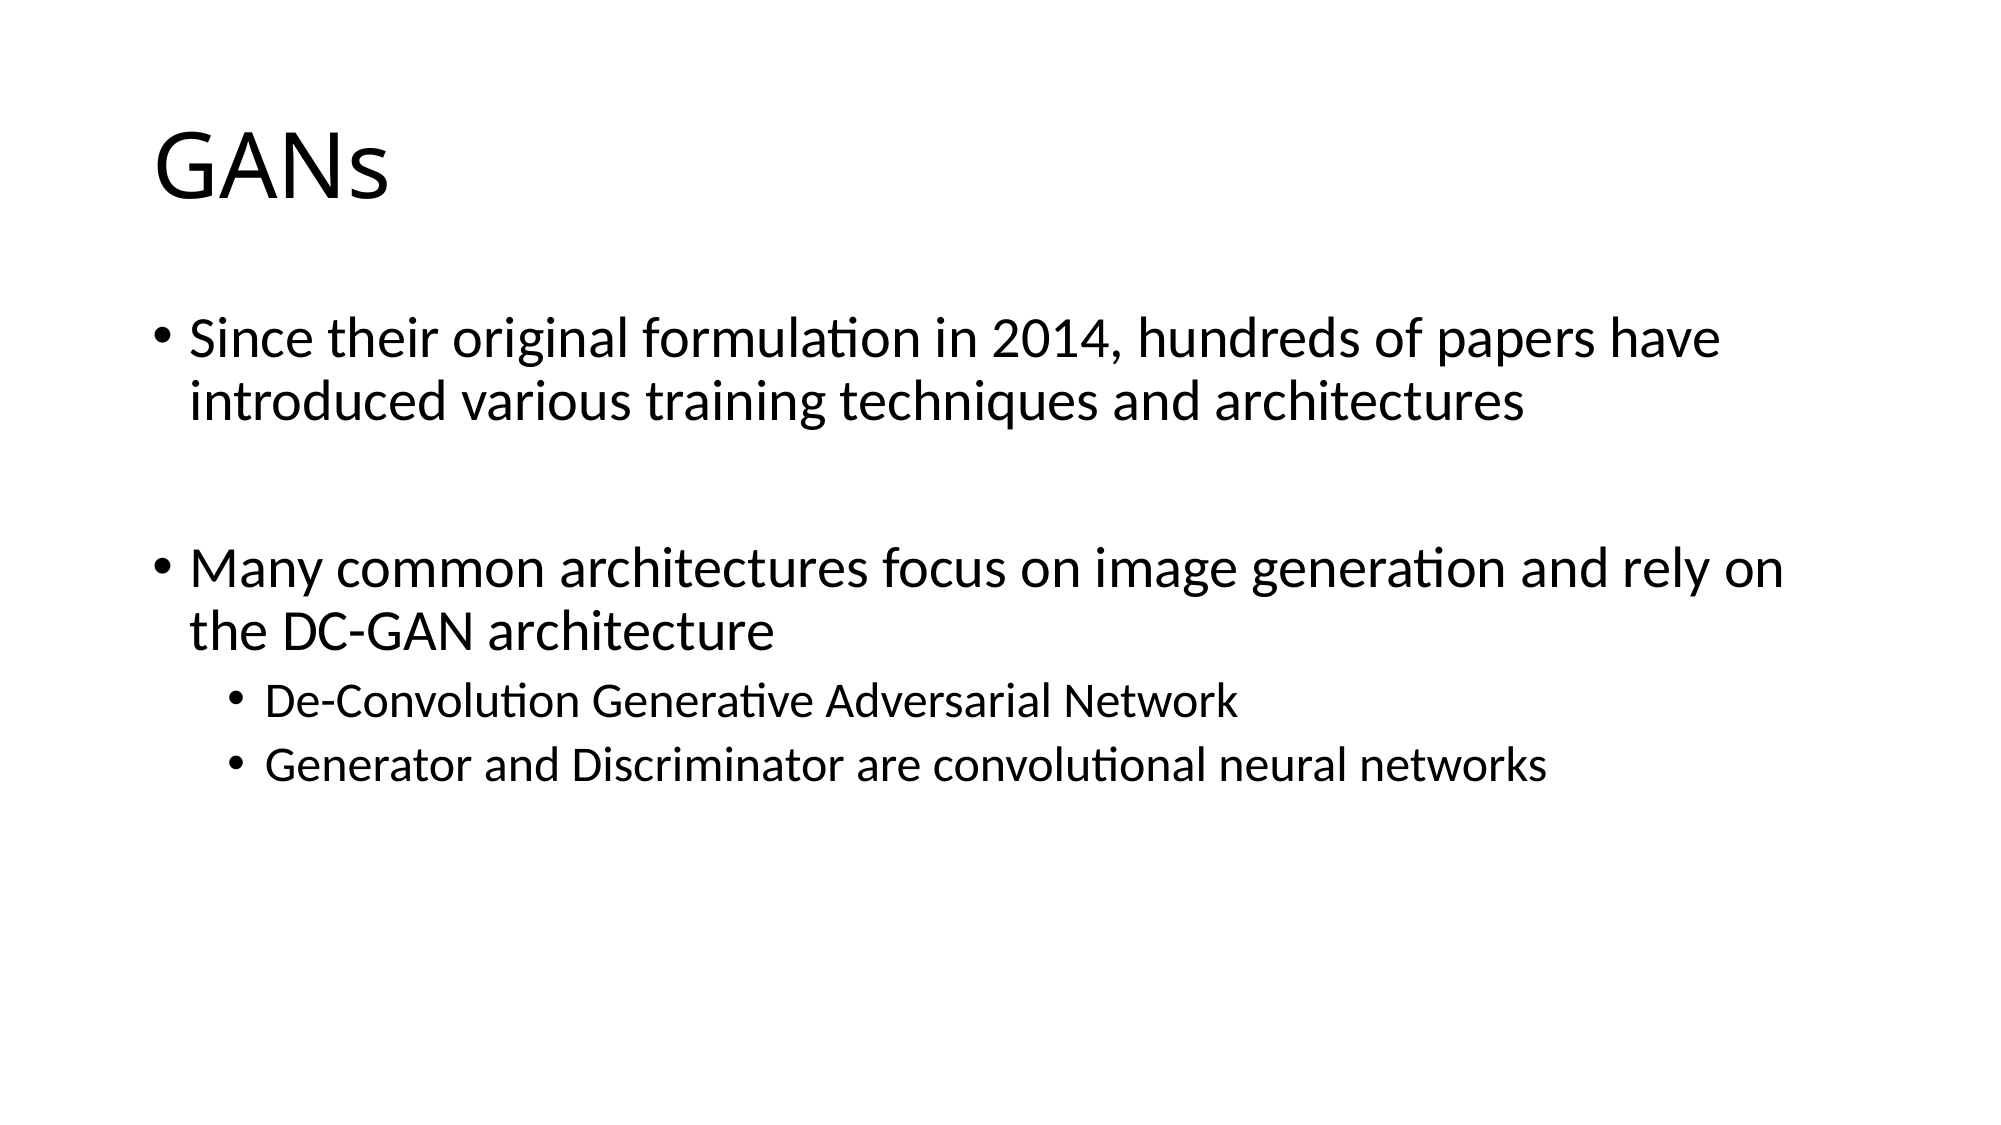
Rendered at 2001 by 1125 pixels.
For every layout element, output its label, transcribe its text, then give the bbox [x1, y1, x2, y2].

title GANs [137, 59, 1863, 278]
list Since their original formulation in 2014, hundreds of papers have introduced various training techniques and architectures Many common architectures focus on image generation and rely on the DC-GAN architecture De-Convolution Generative Adversarial Network Generator and Discriminator are convolutional neural networks [137, 299, 1863, 1014]
